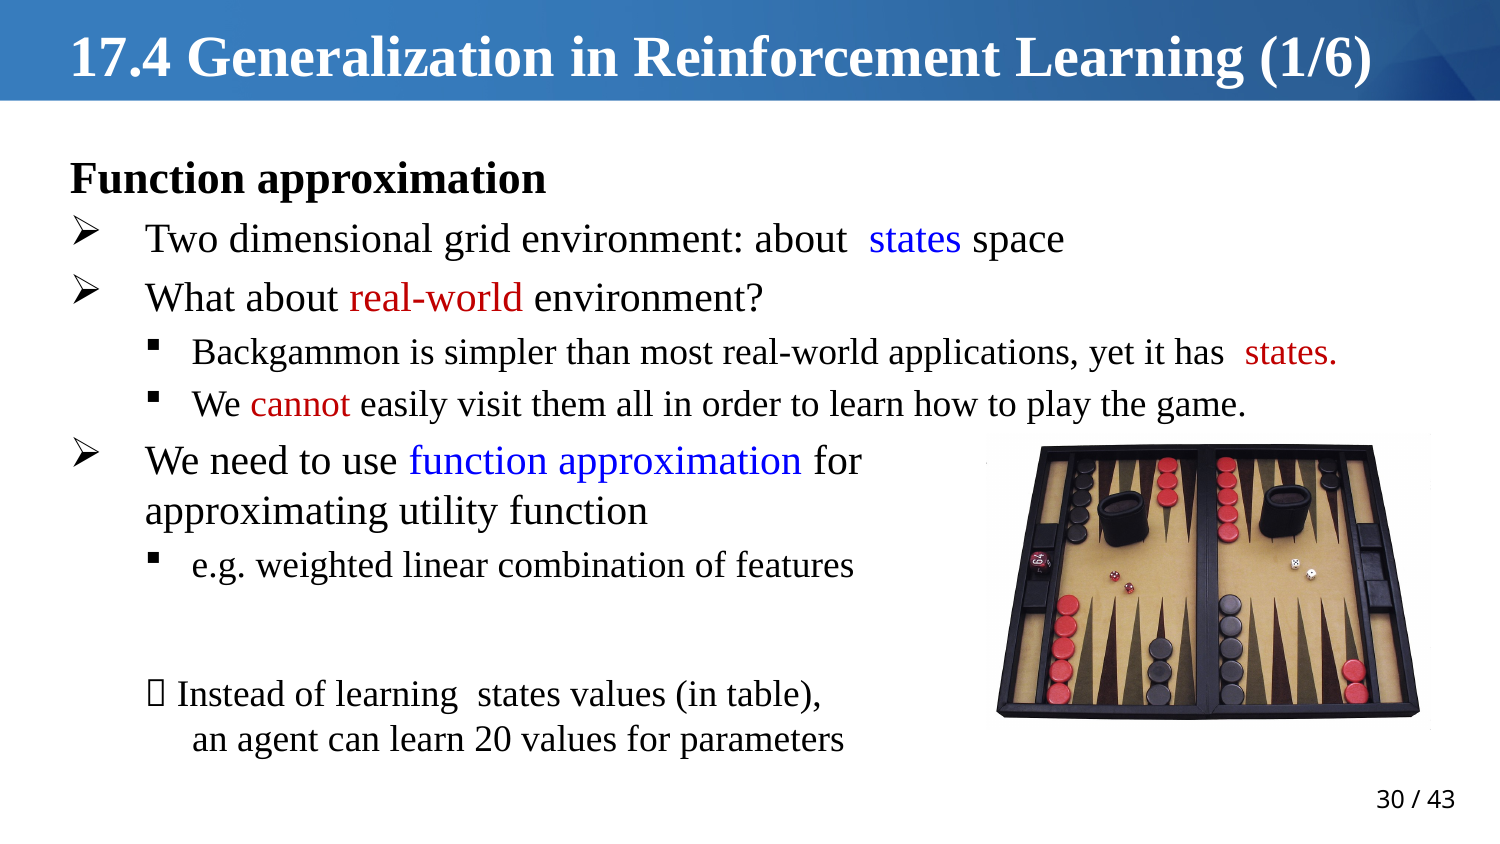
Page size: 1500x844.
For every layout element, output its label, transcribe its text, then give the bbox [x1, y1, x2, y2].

picture [0, 0, 1500, 103]
title 17.4 Generalization in Reinforcement Learning (1/6) [55, 10, 1424, 95]
picture [985, 433, 1431, 730]
